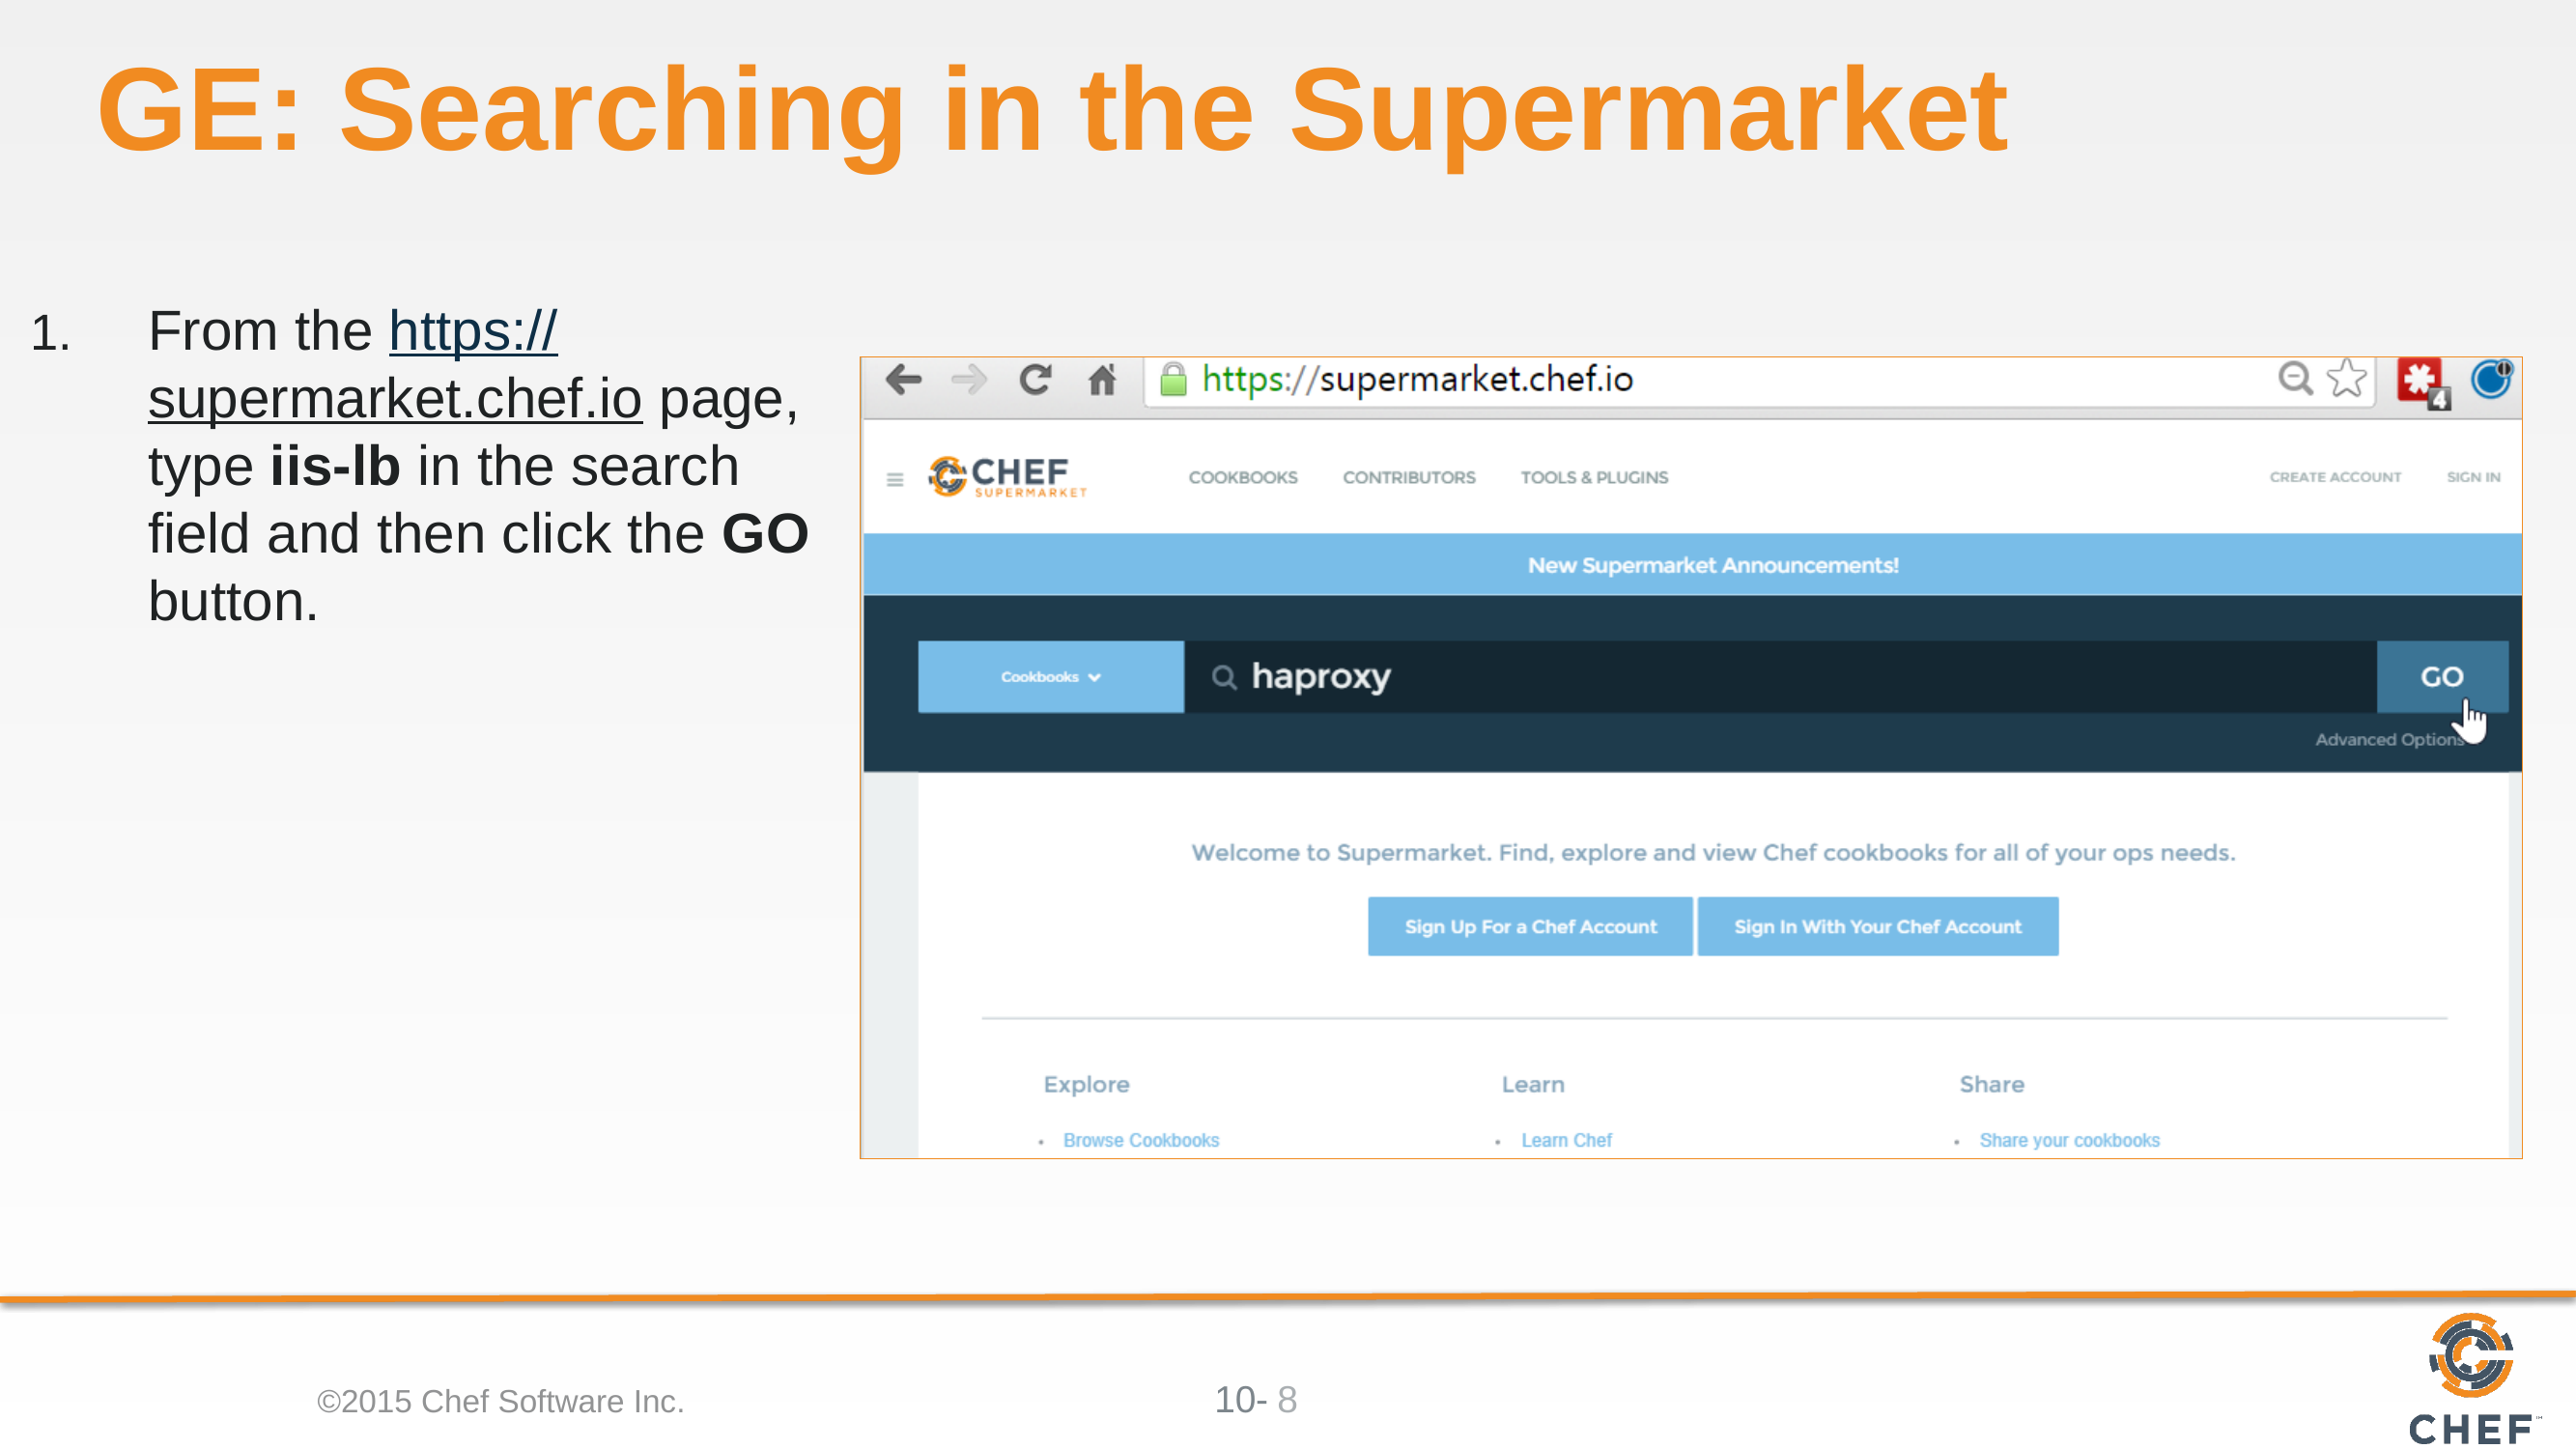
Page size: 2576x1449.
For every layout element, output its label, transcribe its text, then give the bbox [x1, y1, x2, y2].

footer ©2015 Chef Software Inc. [51, 1359, 952, 1440]
list From the https://supermarket.chef.io page, type iis-lb in the search field and then click the GO button. [0, 294, 824, 715]
picture [2399, 1297, 2550, 1449]
picture [859, 355, 2523, 1160]
title GE: Searching in the Supermarket [96, 48, 2463, 180]
slide_number 8 [998, 1359, 1578, 1437]
